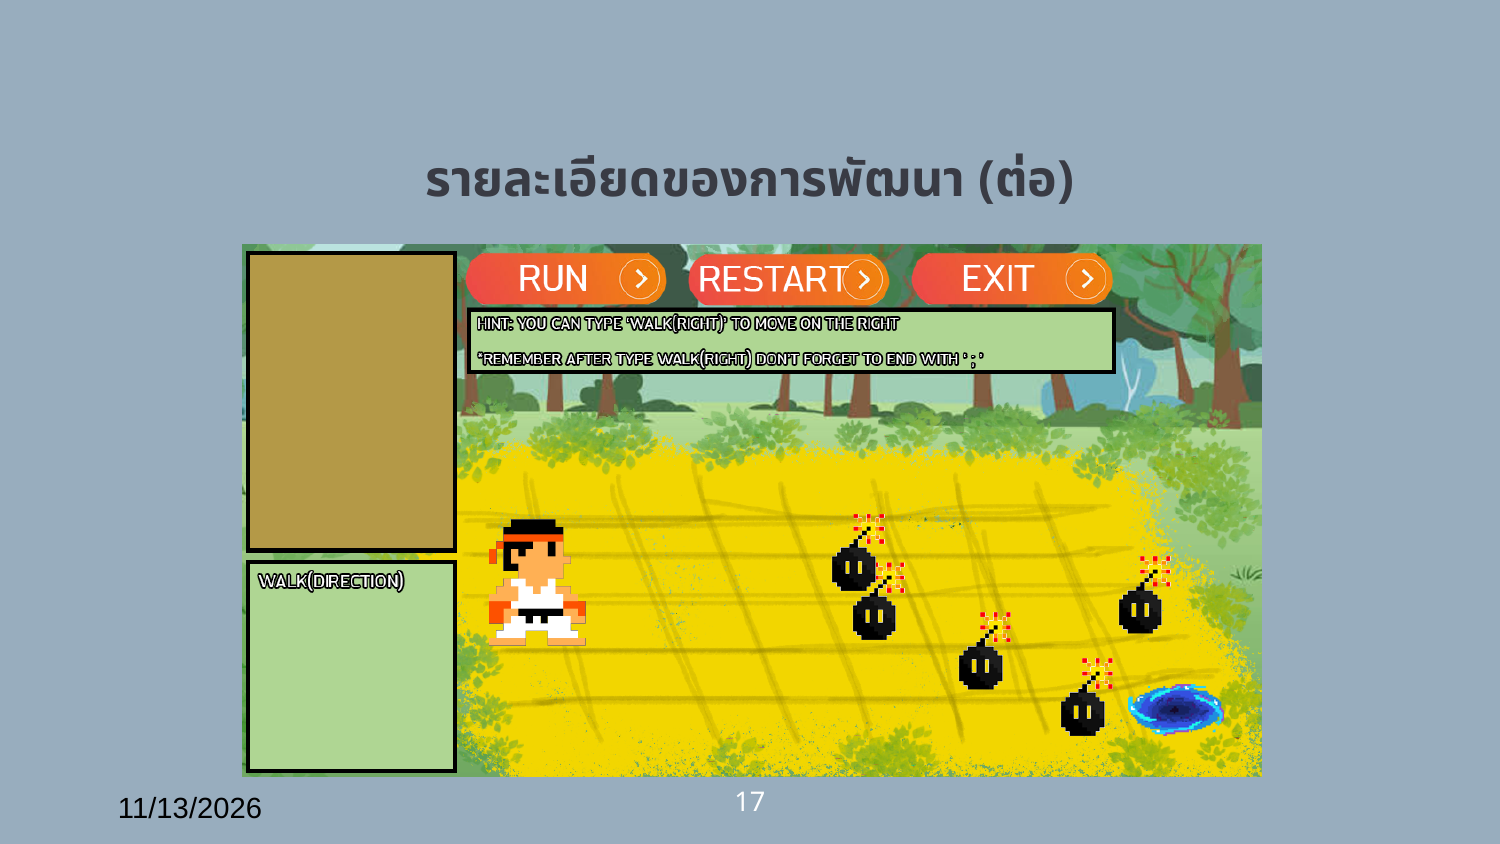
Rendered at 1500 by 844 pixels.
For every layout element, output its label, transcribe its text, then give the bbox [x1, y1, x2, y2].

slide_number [103, 782, 441, 828]
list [242, 244, 1262, 777]
slide_number 17 [705, 784, 795, 844]
title รายละเอียดของการพัฒนา (ต่อ) [267, 132, 1233, 207]
